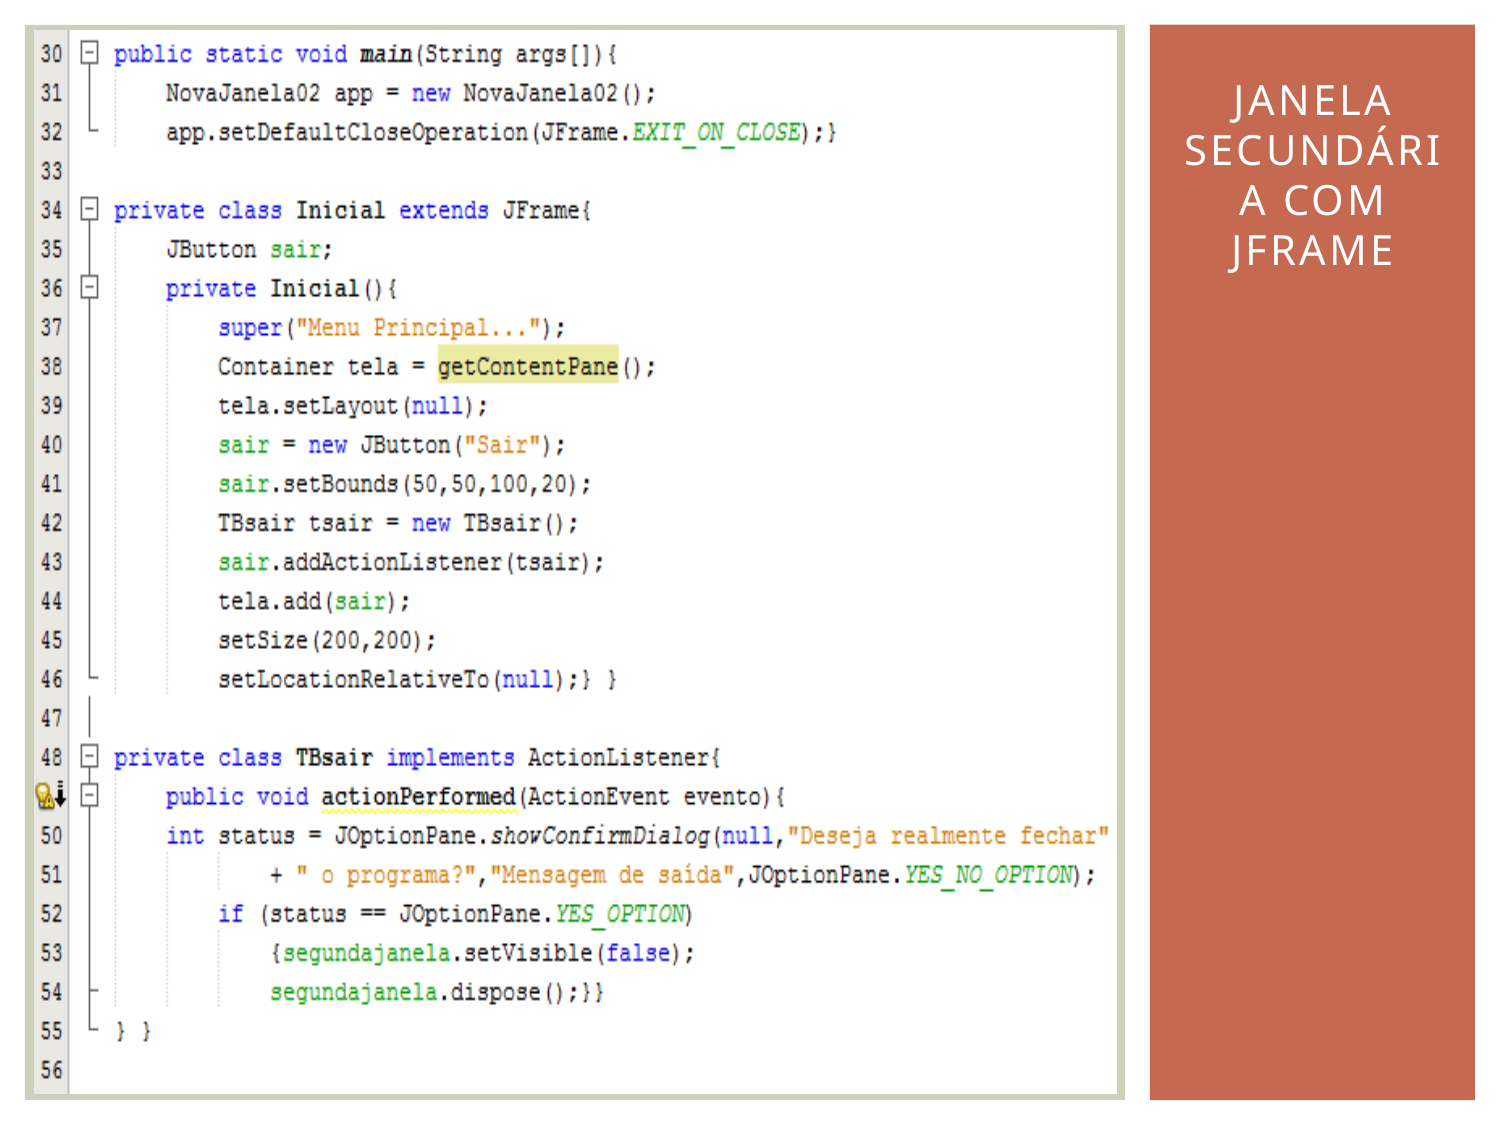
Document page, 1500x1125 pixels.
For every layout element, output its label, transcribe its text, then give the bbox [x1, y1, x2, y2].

title janela secundária com jframe [1160, 68, 1468, 332]
picture [34, 29, 1117, 1094]
